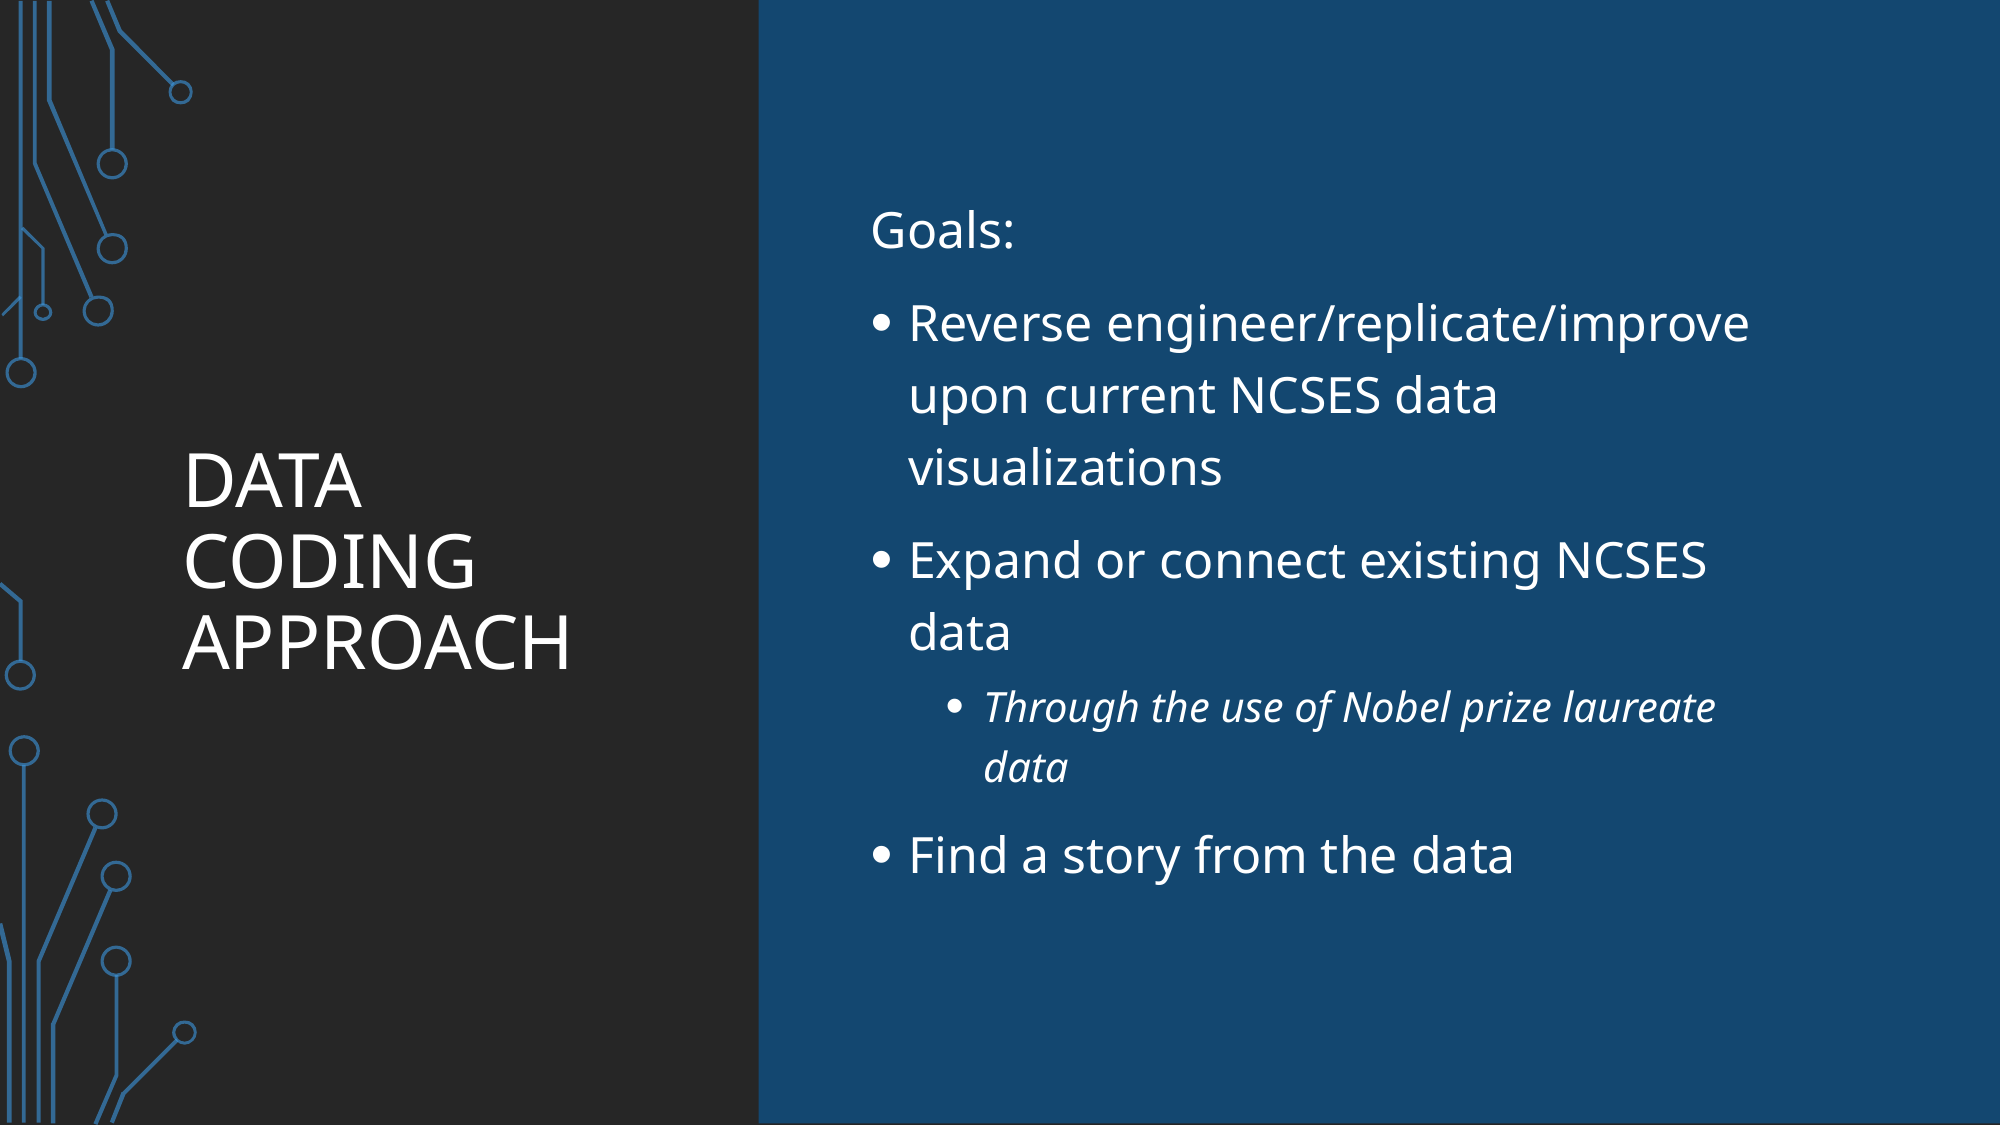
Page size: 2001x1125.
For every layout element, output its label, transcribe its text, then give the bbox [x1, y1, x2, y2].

list Goals: Reverse engineer/replicate/improve upon current NCSES data visualizations Expand or connect existing NCSES data Through the use of Nobel prize laureate data Find a story from the data [855, 179, 1813, 950]
title Data Coding approach [199, 179, 670, 950]
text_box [0, 0, 199, 1125]
text_box [199, 0, 2000, 1125]
text_box [758, 0, 2000, 1124]
